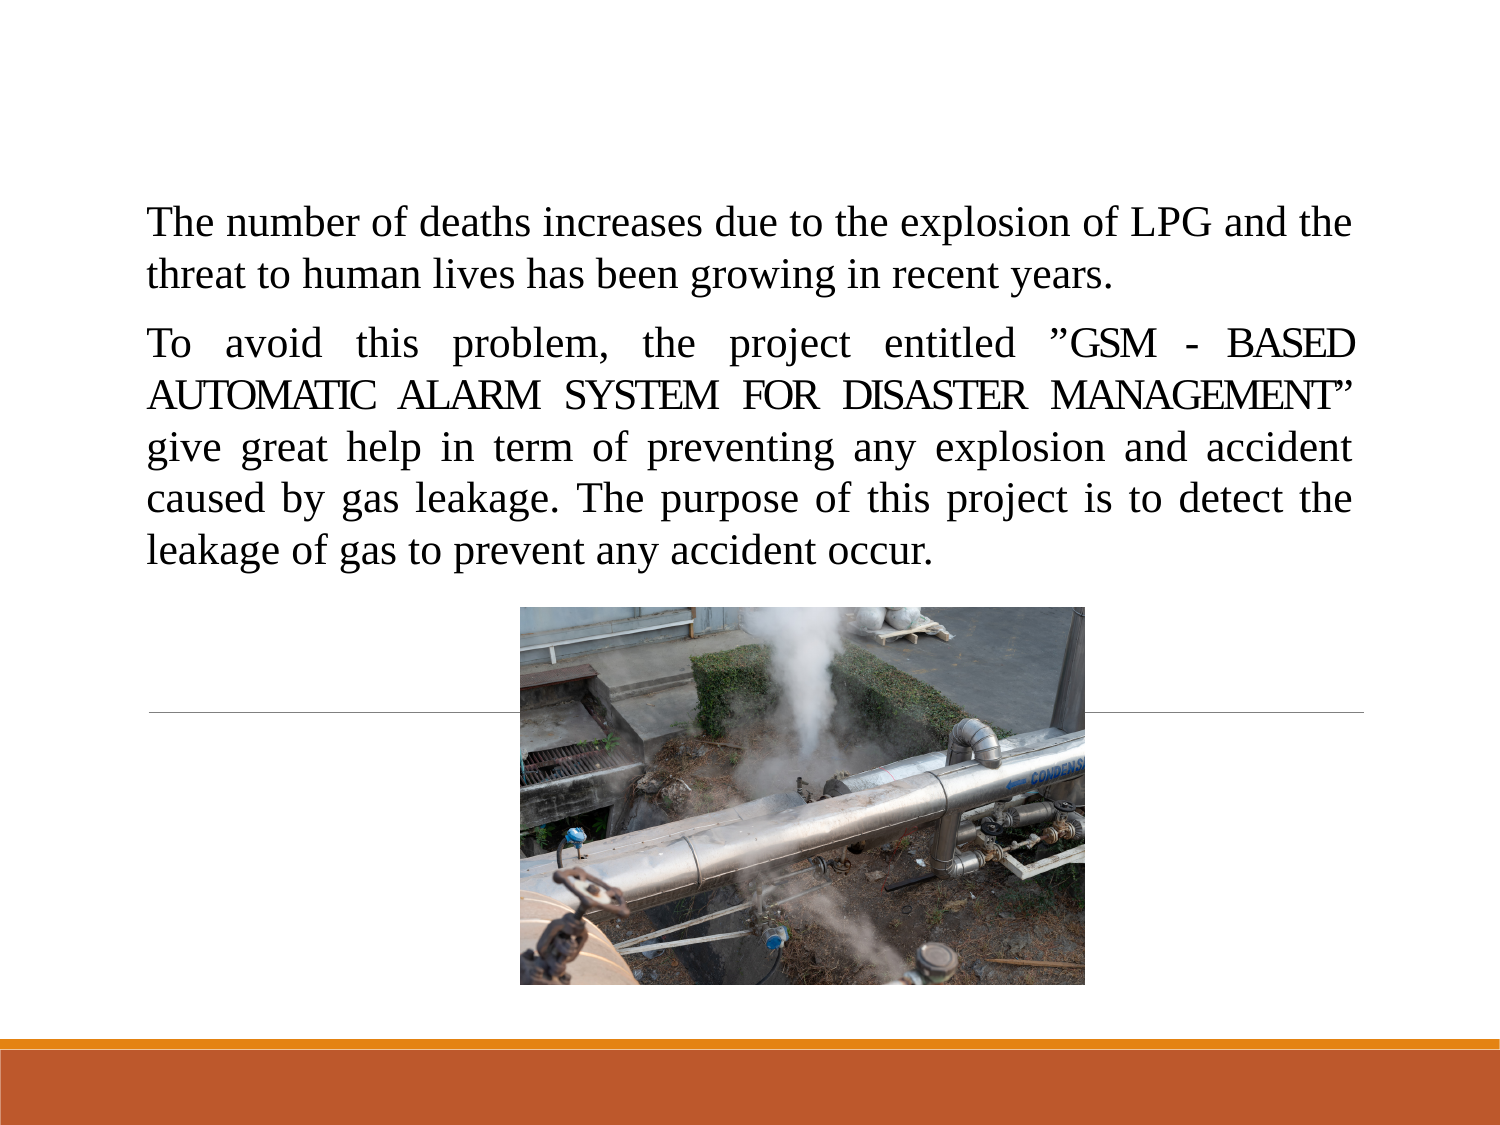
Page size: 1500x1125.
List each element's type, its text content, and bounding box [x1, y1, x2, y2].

picture [520, 607, 1086, 985]
subtitle The number of deaths increases due to the explosion of LPG and the threat to human lives has been growing in recent years. To avoid this problem, the project entitled ”gsm - based automatic alarm system for disaster management” give great help in term of preventing any explosion and accident caused by gas leakage. The purpose of this project is to detect the leakage of gas to prevent any accident occur. [131, 187, 1369, 663]
